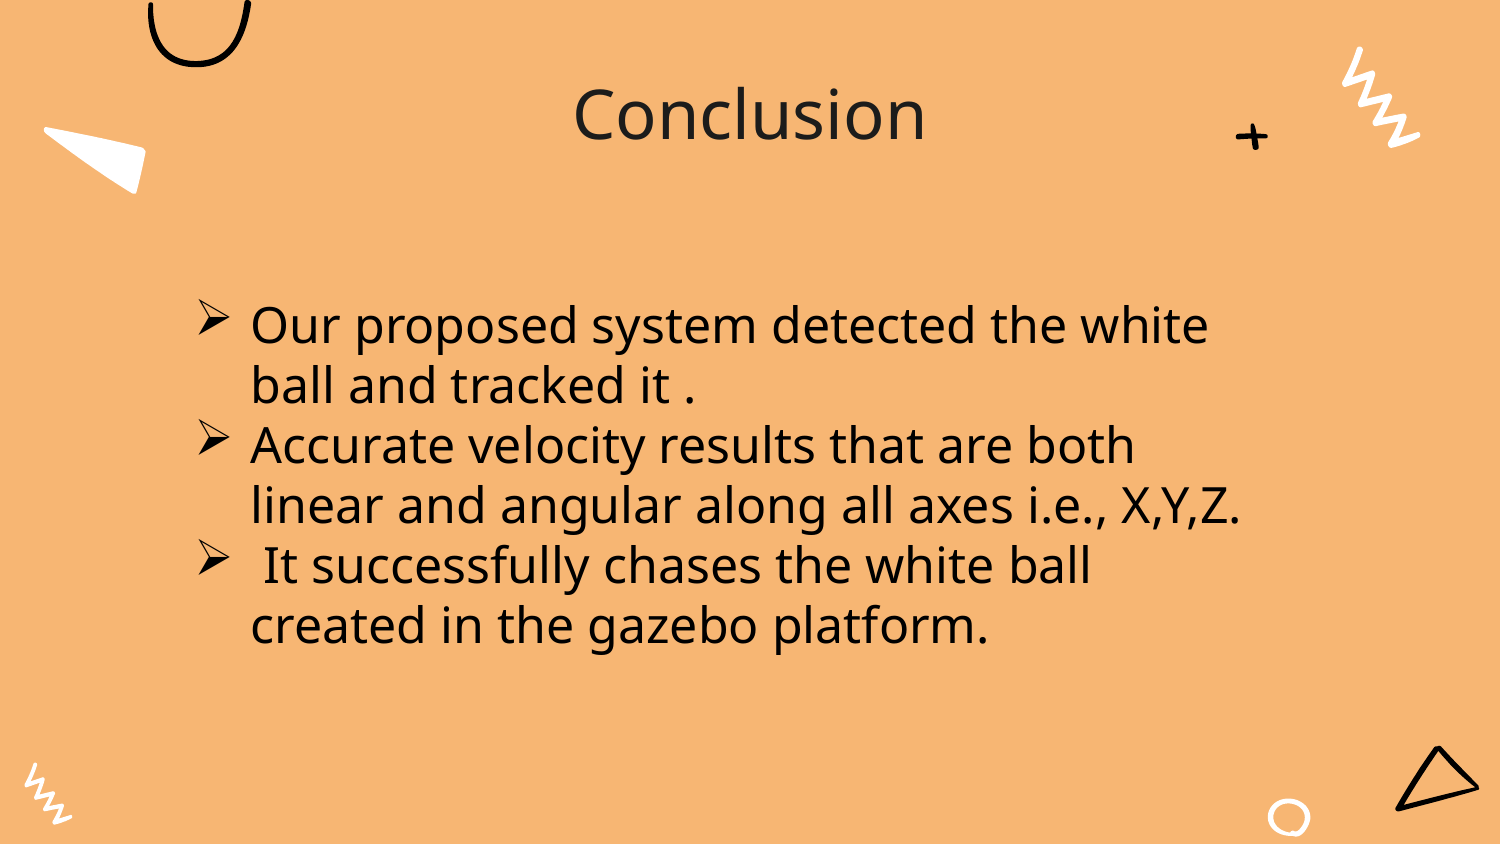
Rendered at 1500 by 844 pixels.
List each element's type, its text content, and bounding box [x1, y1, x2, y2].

title Conclusion [118, 55, 1382, 144]
text_box Our proposed system detected the white ball and tracked it . Accurate velocity results that are both linear and angular along all axes i.e., X,Y,Z. It successfully chases the white ball created in the gazebo platform. [179, 286, 1275, 661]
